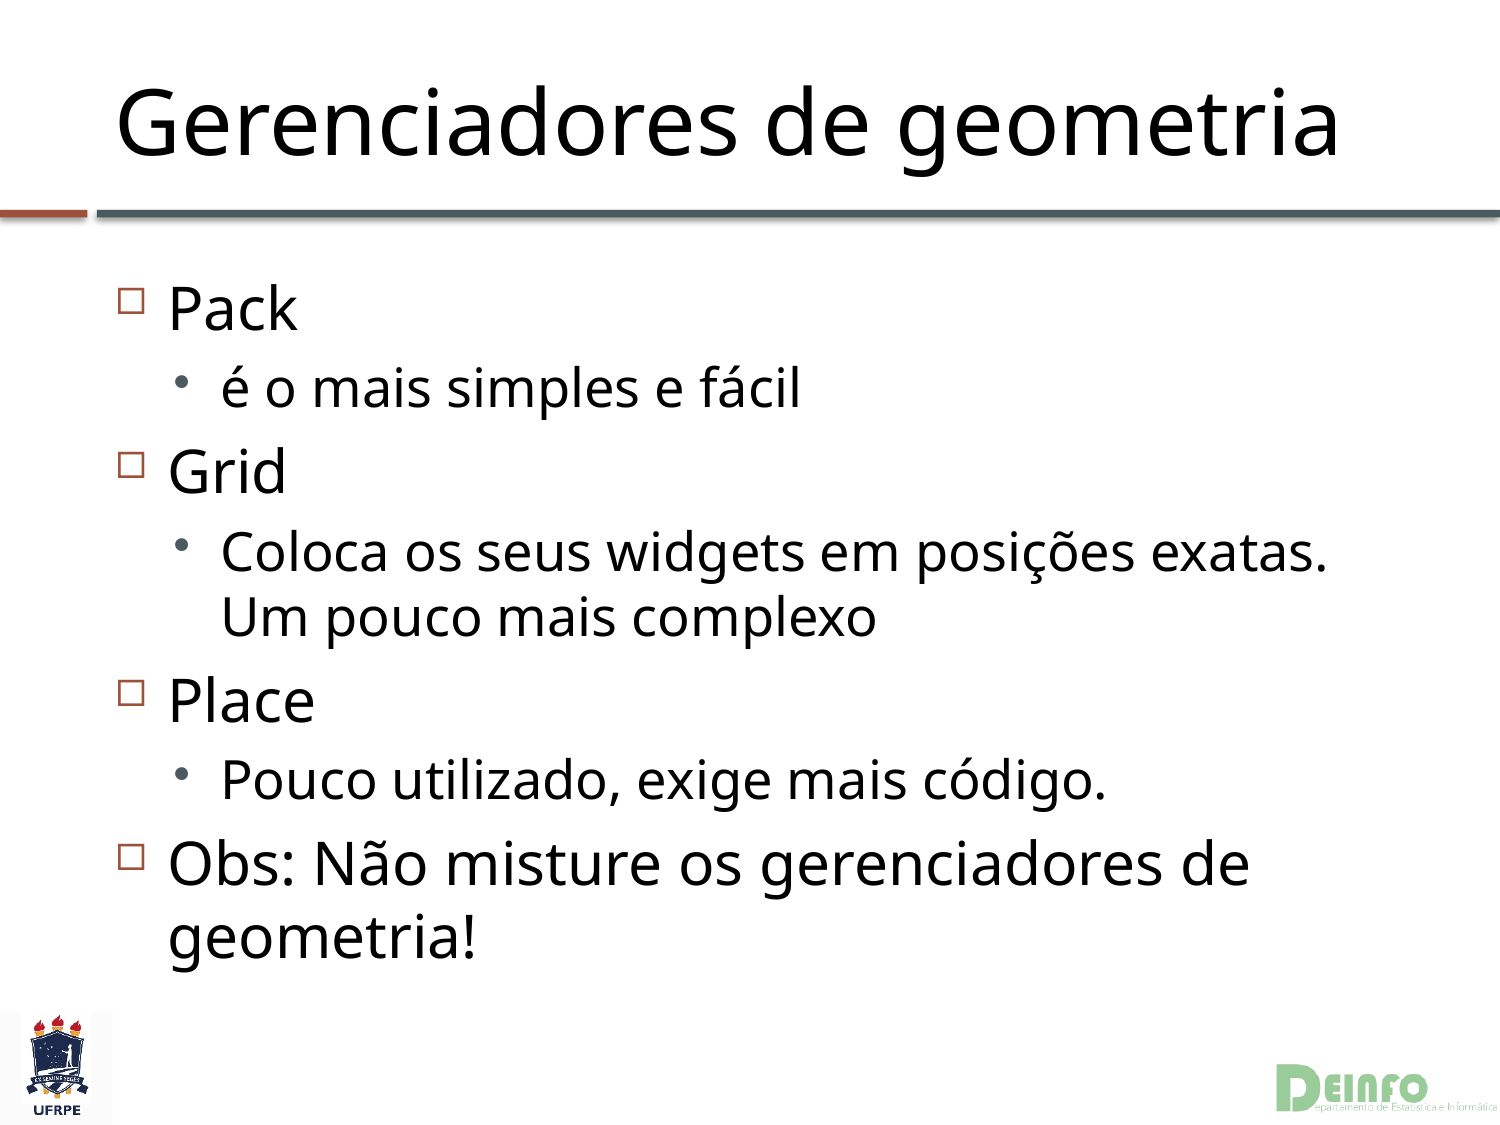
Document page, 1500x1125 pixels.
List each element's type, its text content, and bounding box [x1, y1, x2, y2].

title Gerenciadores de geometria [99, 37, 1438, 200]
list Pack é o mais simples e fácil Grid Coloca os seus widgets em posições exatas. Um pouco mais complexo Place Pouco utilizado, exige mais código. Obs: Não misture os gerenciadores de geometria! [100, 262, 1438, 1005]
picture [0, 1012, 113, 1125]
picture [1273, 1061, 1500, 1115]
